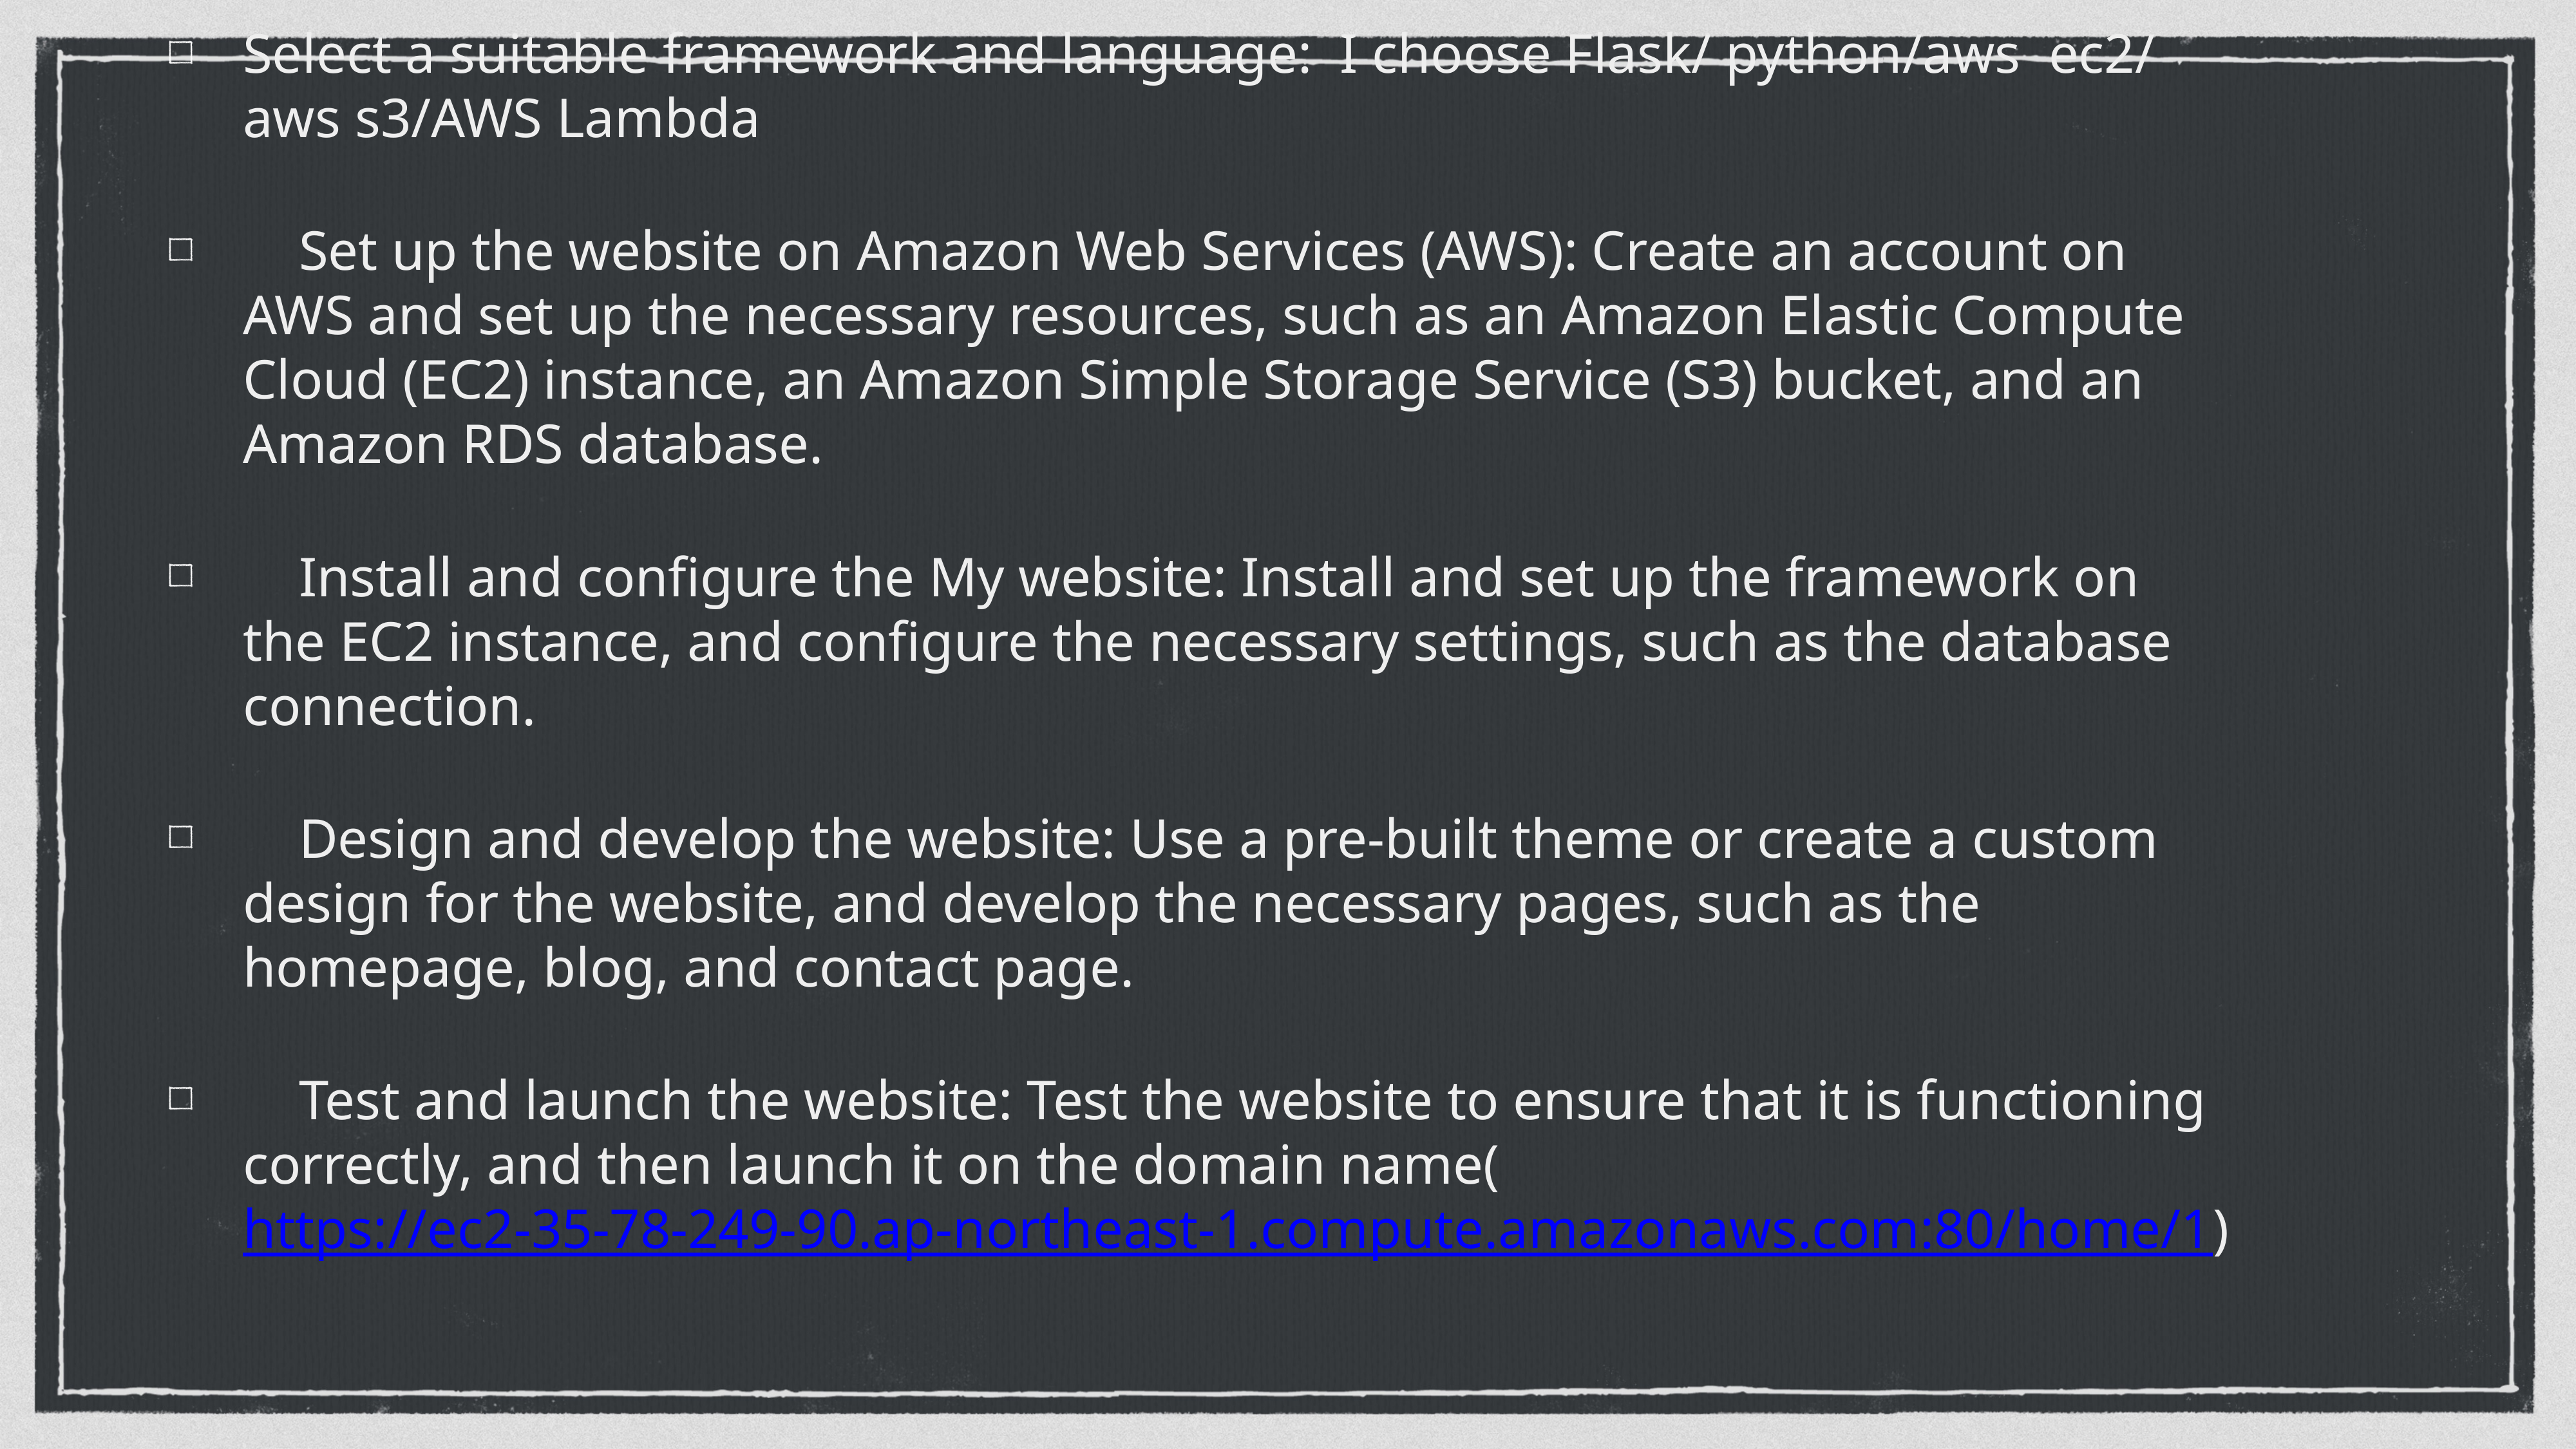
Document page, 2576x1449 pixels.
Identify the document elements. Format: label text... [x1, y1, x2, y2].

list Select a suitable framework and language: I choose Flask/ python/aws ec2/ aws s3/AWS Lambda Set up the website on Amazon Web Services (AWS): Create an account on AWS and set up the necessary resources, such as an Amazon Elastic Compute Cloud (EC2) instance, an Amazon Simple Storage Service (S3) bucket, and an Amazon RDS database. Install and configure the My website: Install and set up the framework on the EC2 instance, and configure the necessary settings, such as the database connection. Design and develop the website: Use a pre-built theme or create a custom design for the website, and develop the necessary pages, such as the homepage, blog, and contact page. Test and launch the website: Test the website to ensure that it is functioning correctly, and then launch it on the domain name(https://ec2-35-78-249-90.ap-northeast-1.compute.amazonaws.com:80/home/1) [162, 107, 2237, 1180]
picture [0, 0, 2576, 1449]
